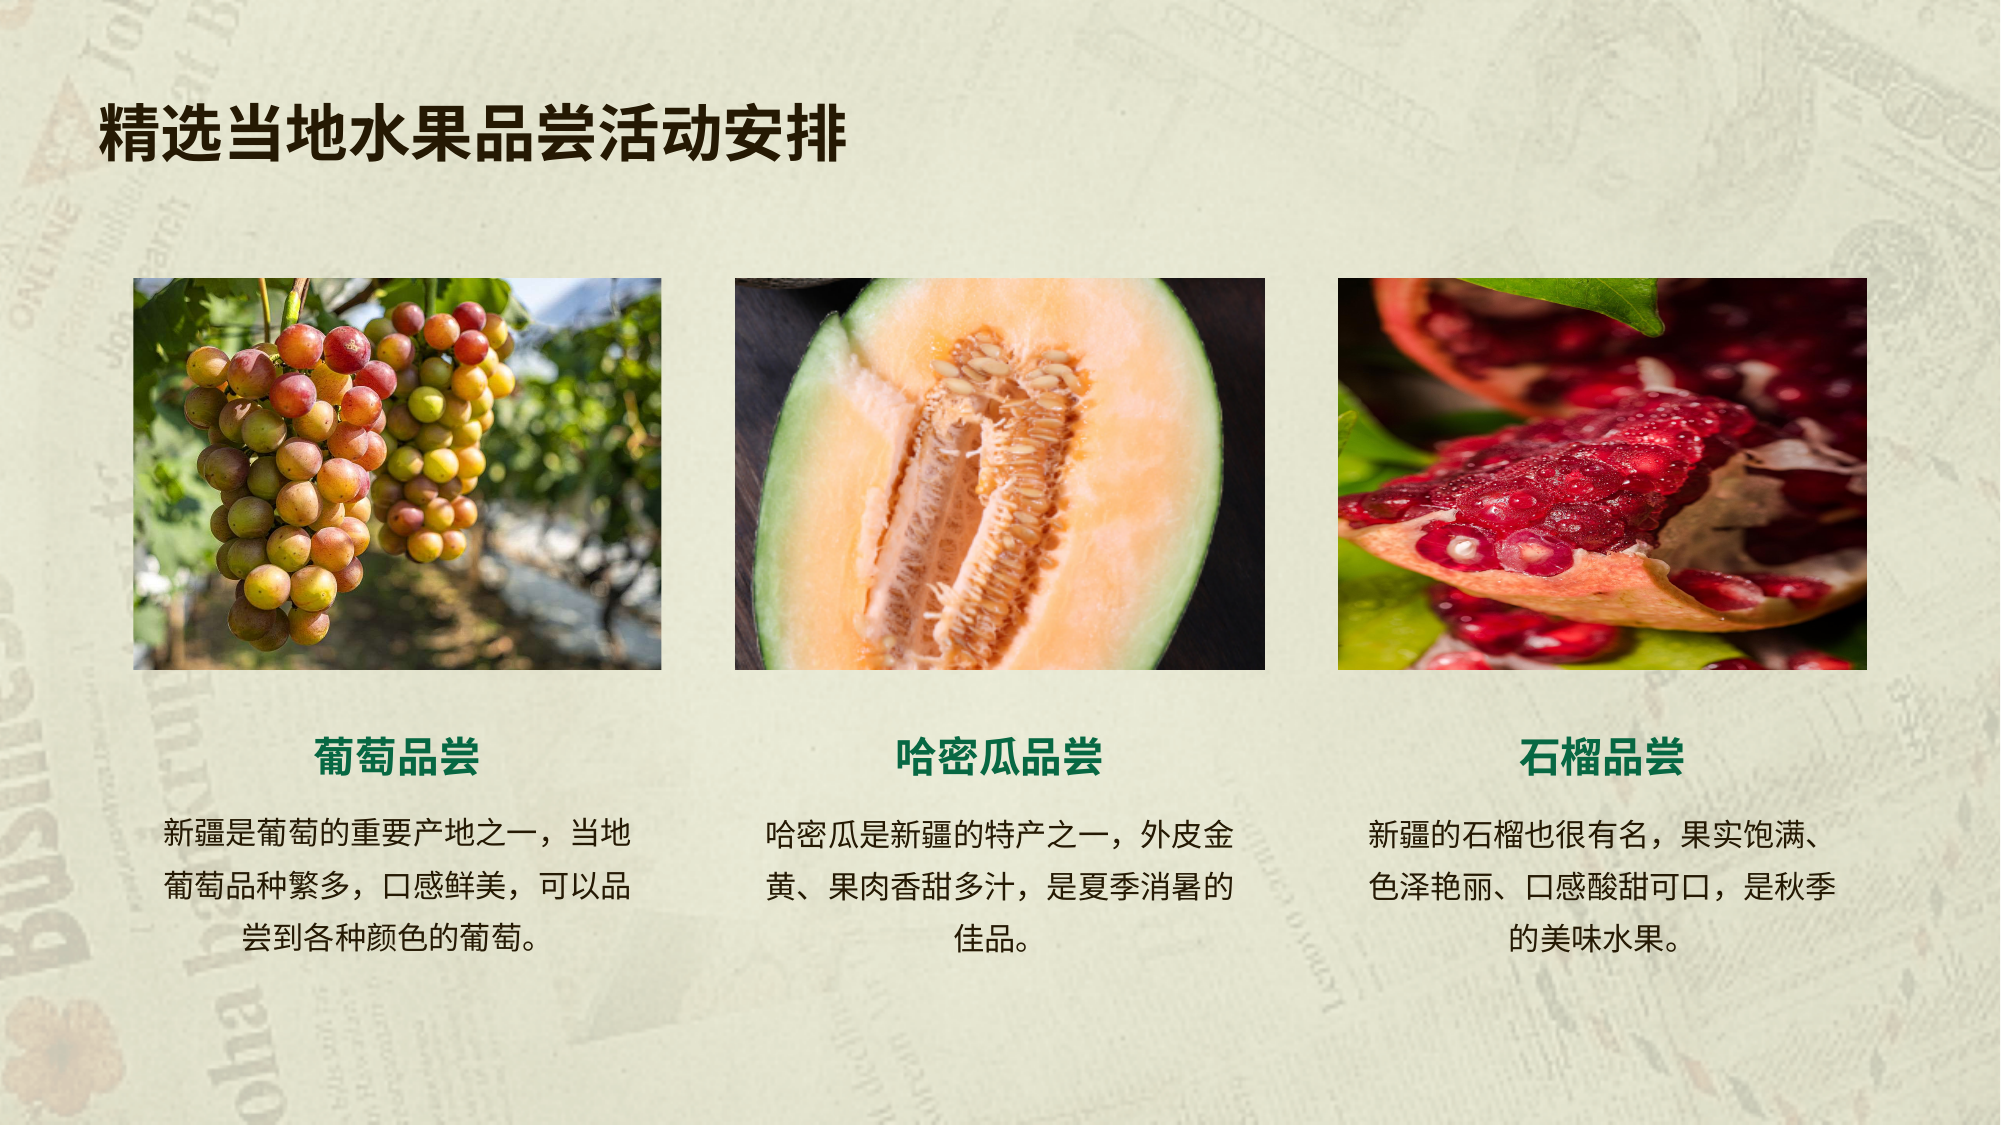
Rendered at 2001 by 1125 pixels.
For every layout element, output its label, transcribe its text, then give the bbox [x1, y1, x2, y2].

text_box 葡萄品尝 [147, 710, 648, 791]
text_box 哈密瓜是新疆的特产之一，外皮金黄、果肉香甜多汁，是夏季消暑的佳品。 [750, 794, 1250, 999]
text_box 石榴品尝 [1352, 710, 1853, 791]
text_box 新疆的石榴也很有名，果实饱满、色泽艳丽、口感酸甜可口，是秋季的美味水果。 [1352, 794, 1853, 999]
text_box 精选当地水果品尝活动安排 [78, 43, 1922, 189]
text_box 哈密瓜品尝 [750, 710, 1250, 791]
text_box 新疆是葡萄的重要产地之一，当地葡萄品种繁多，口感鲜美，可以品尝到各种颜色的葡萄。 [147, 793, 648, 998]
picture [0, 0, 2001, 1125]
